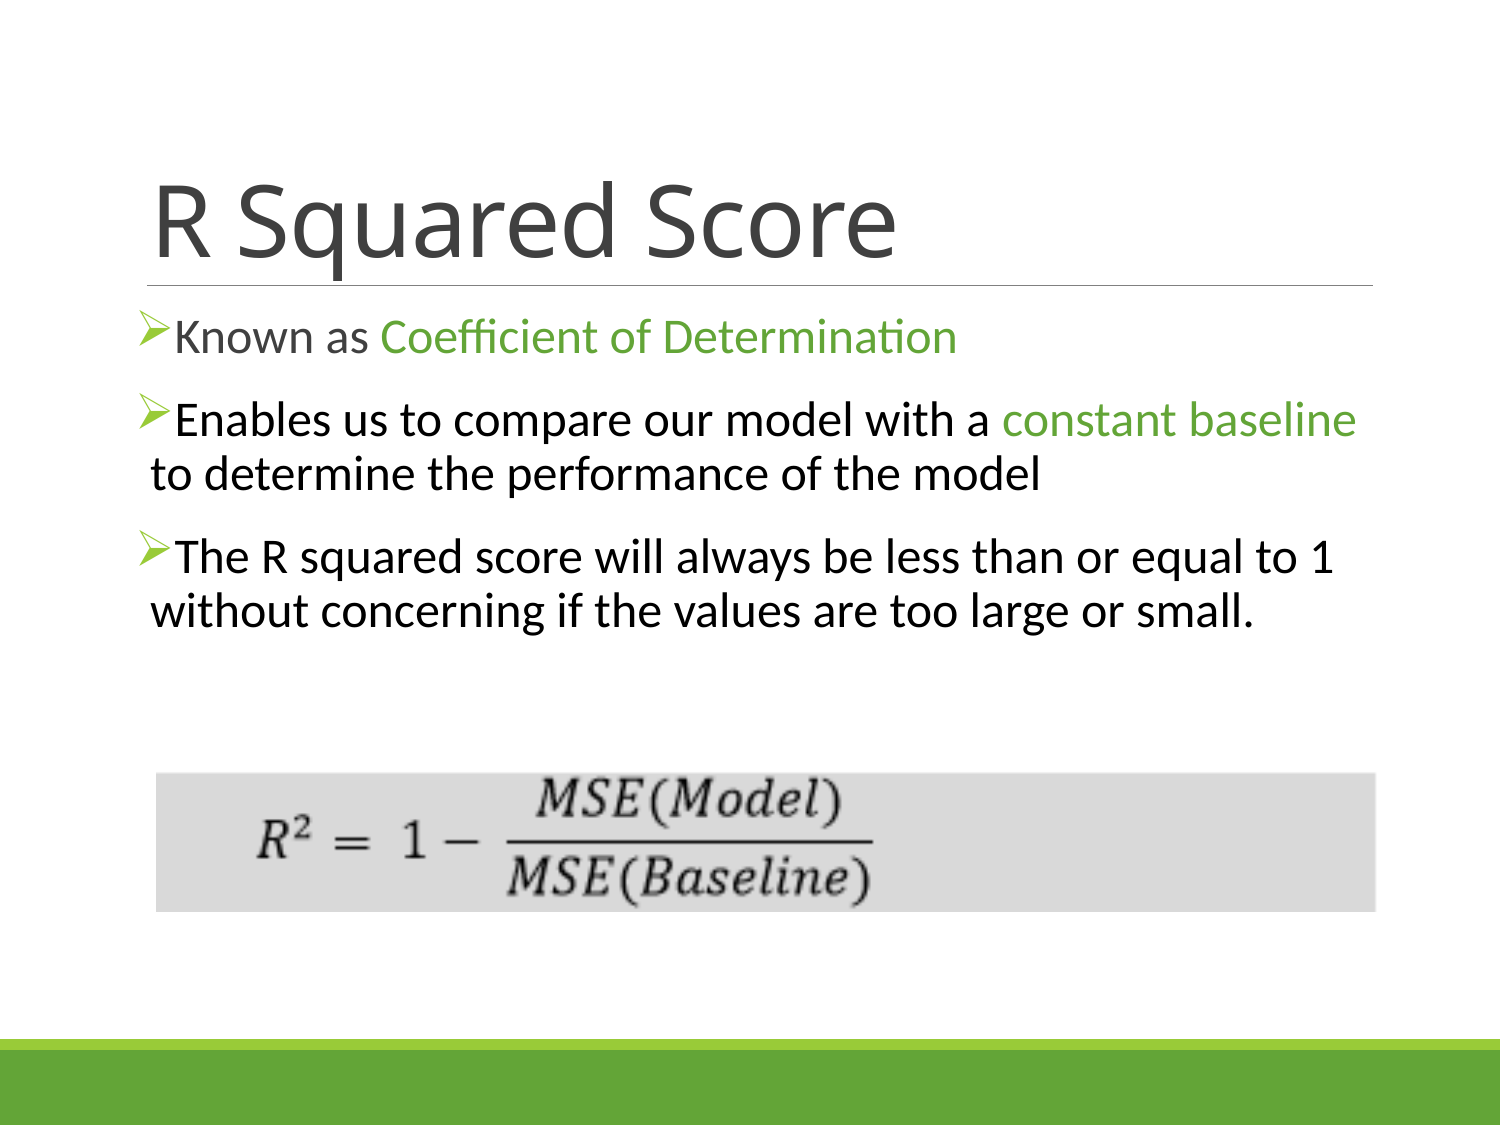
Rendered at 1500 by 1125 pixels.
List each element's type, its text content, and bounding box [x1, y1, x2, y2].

list Known as Coefficient of Determination Enables us to compare our model with a constant baseline to determine the performance of the model The R squared score will always be less than or equal to 1 without concerning if the values are too large or small. [135, 302, 1373, 963]
title R Squared Score [135, 47, 1373, 285]
picture [155, 768, 1395, 912]
